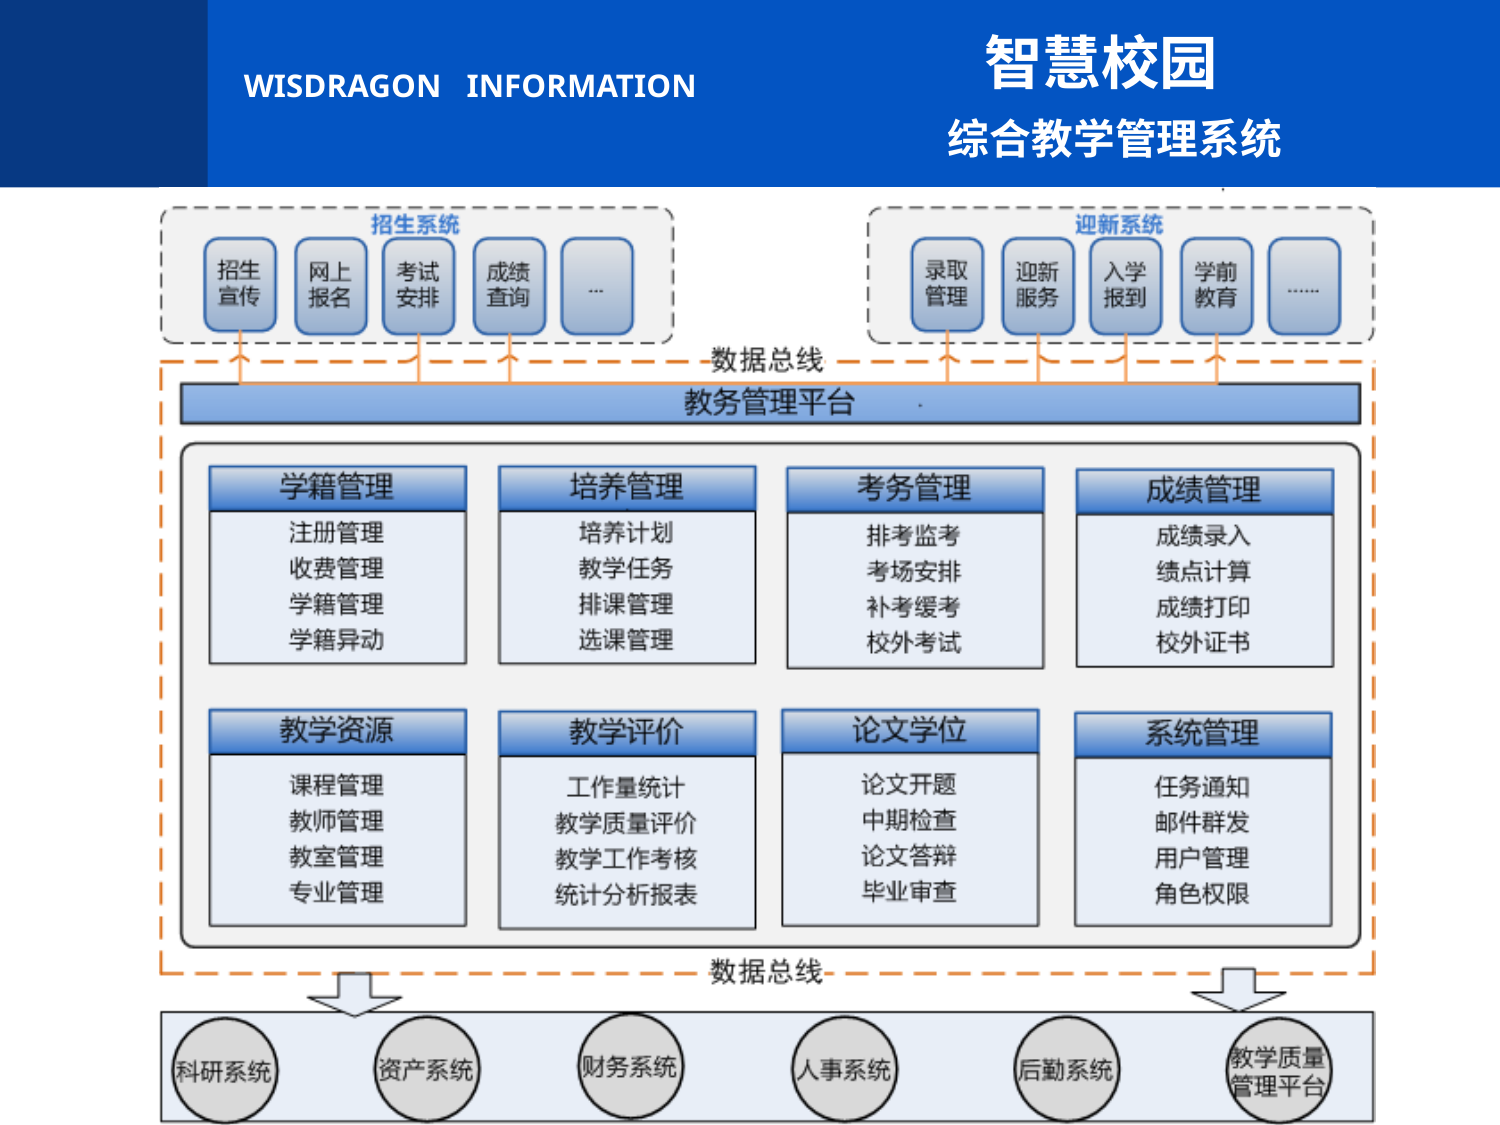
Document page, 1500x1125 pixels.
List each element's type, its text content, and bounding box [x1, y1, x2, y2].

text_box 智慧校园 综合教学管理系统 [702, 19, 1500, 174]
picture [159, 187, 1377, 1125]
